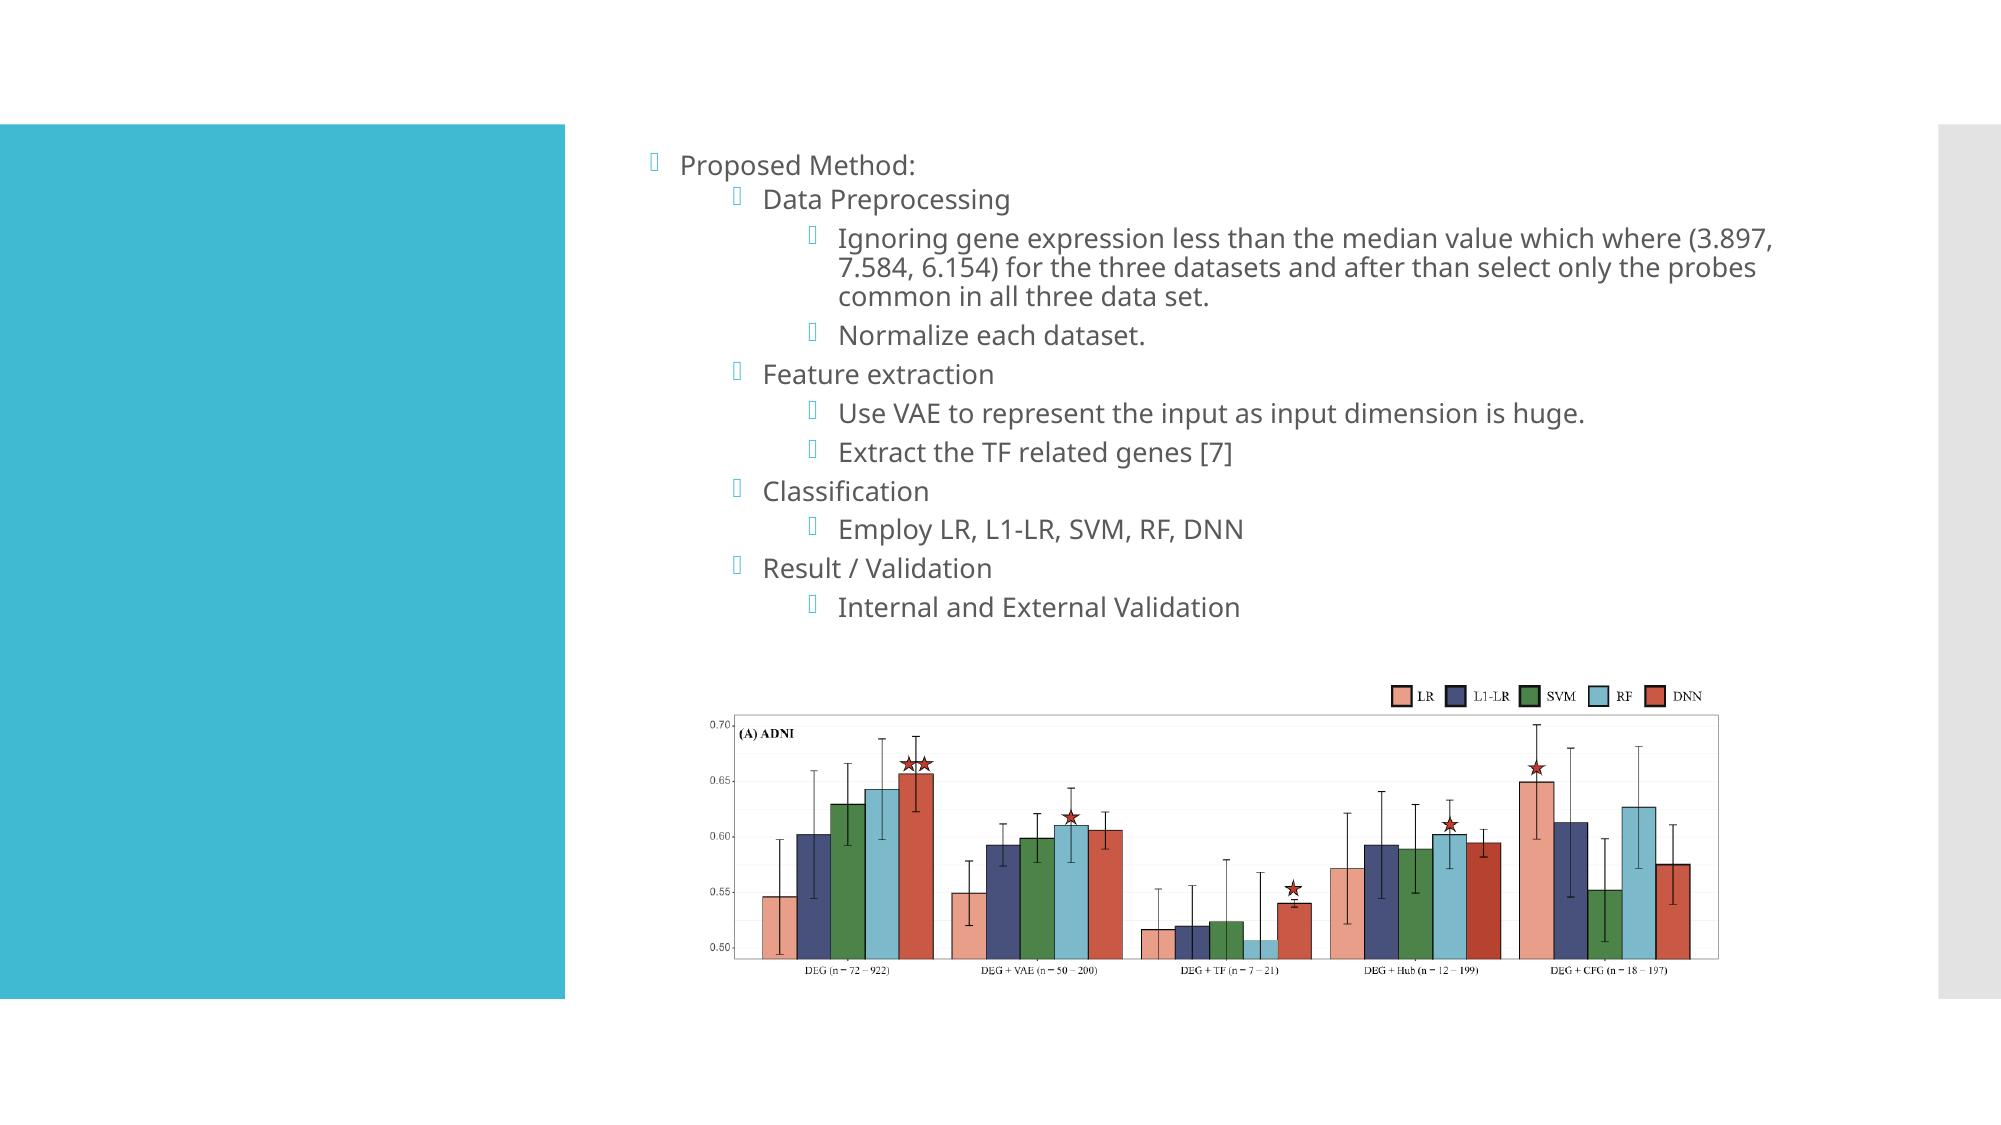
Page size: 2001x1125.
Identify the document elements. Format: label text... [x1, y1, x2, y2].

picture [691, 668, 1778, 984]
list Proposed Method: Data Preprocessing Ignoring gene expression less than the median value which where (3.897, 7.584, 6.154) for the three datasets and after than select only the probes common in all three data set. Normalize each dataset. Feature extraction Use VAE to represent the input as input dimension is huge. Extract the TF related genes [7] Classification Employ LR, L1-LR, SVM, RF, DNN Result / Validation Internal and External Validation [634, 141, 1835, 634]
